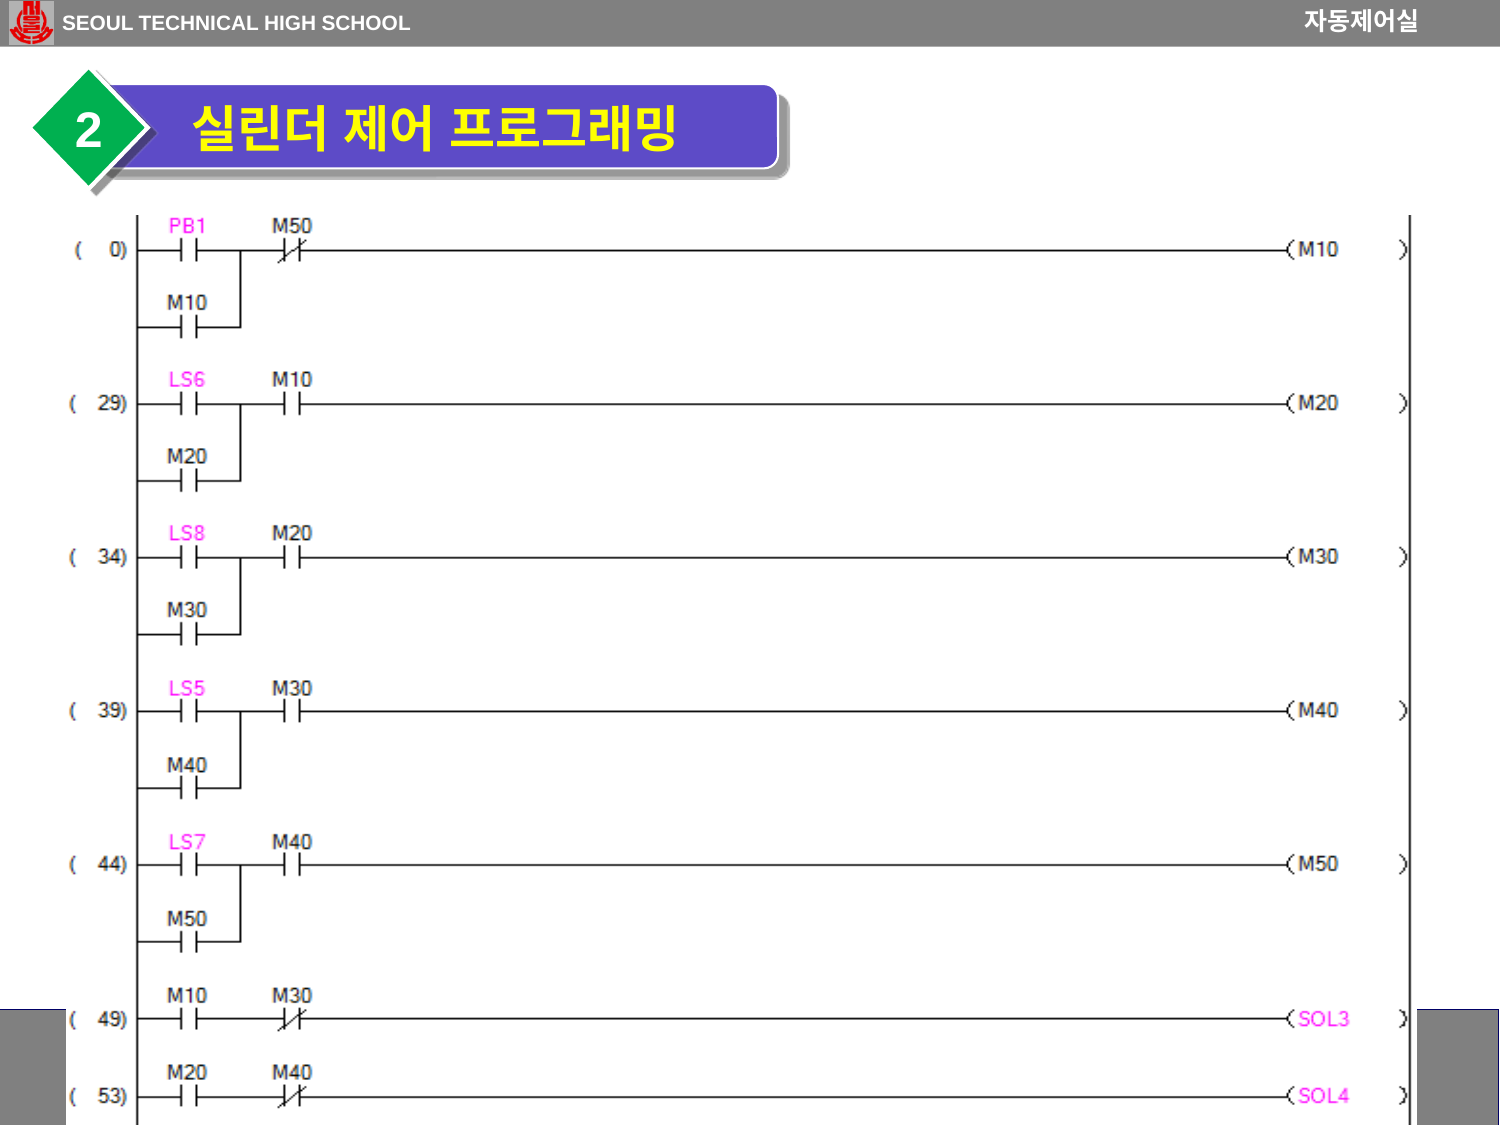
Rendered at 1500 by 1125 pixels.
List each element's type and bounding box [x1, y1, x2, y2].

picture [9, 1, 54, 45]
picture [66, 215, 1417, 1125]
text_box [29, 66, 779, 190]
